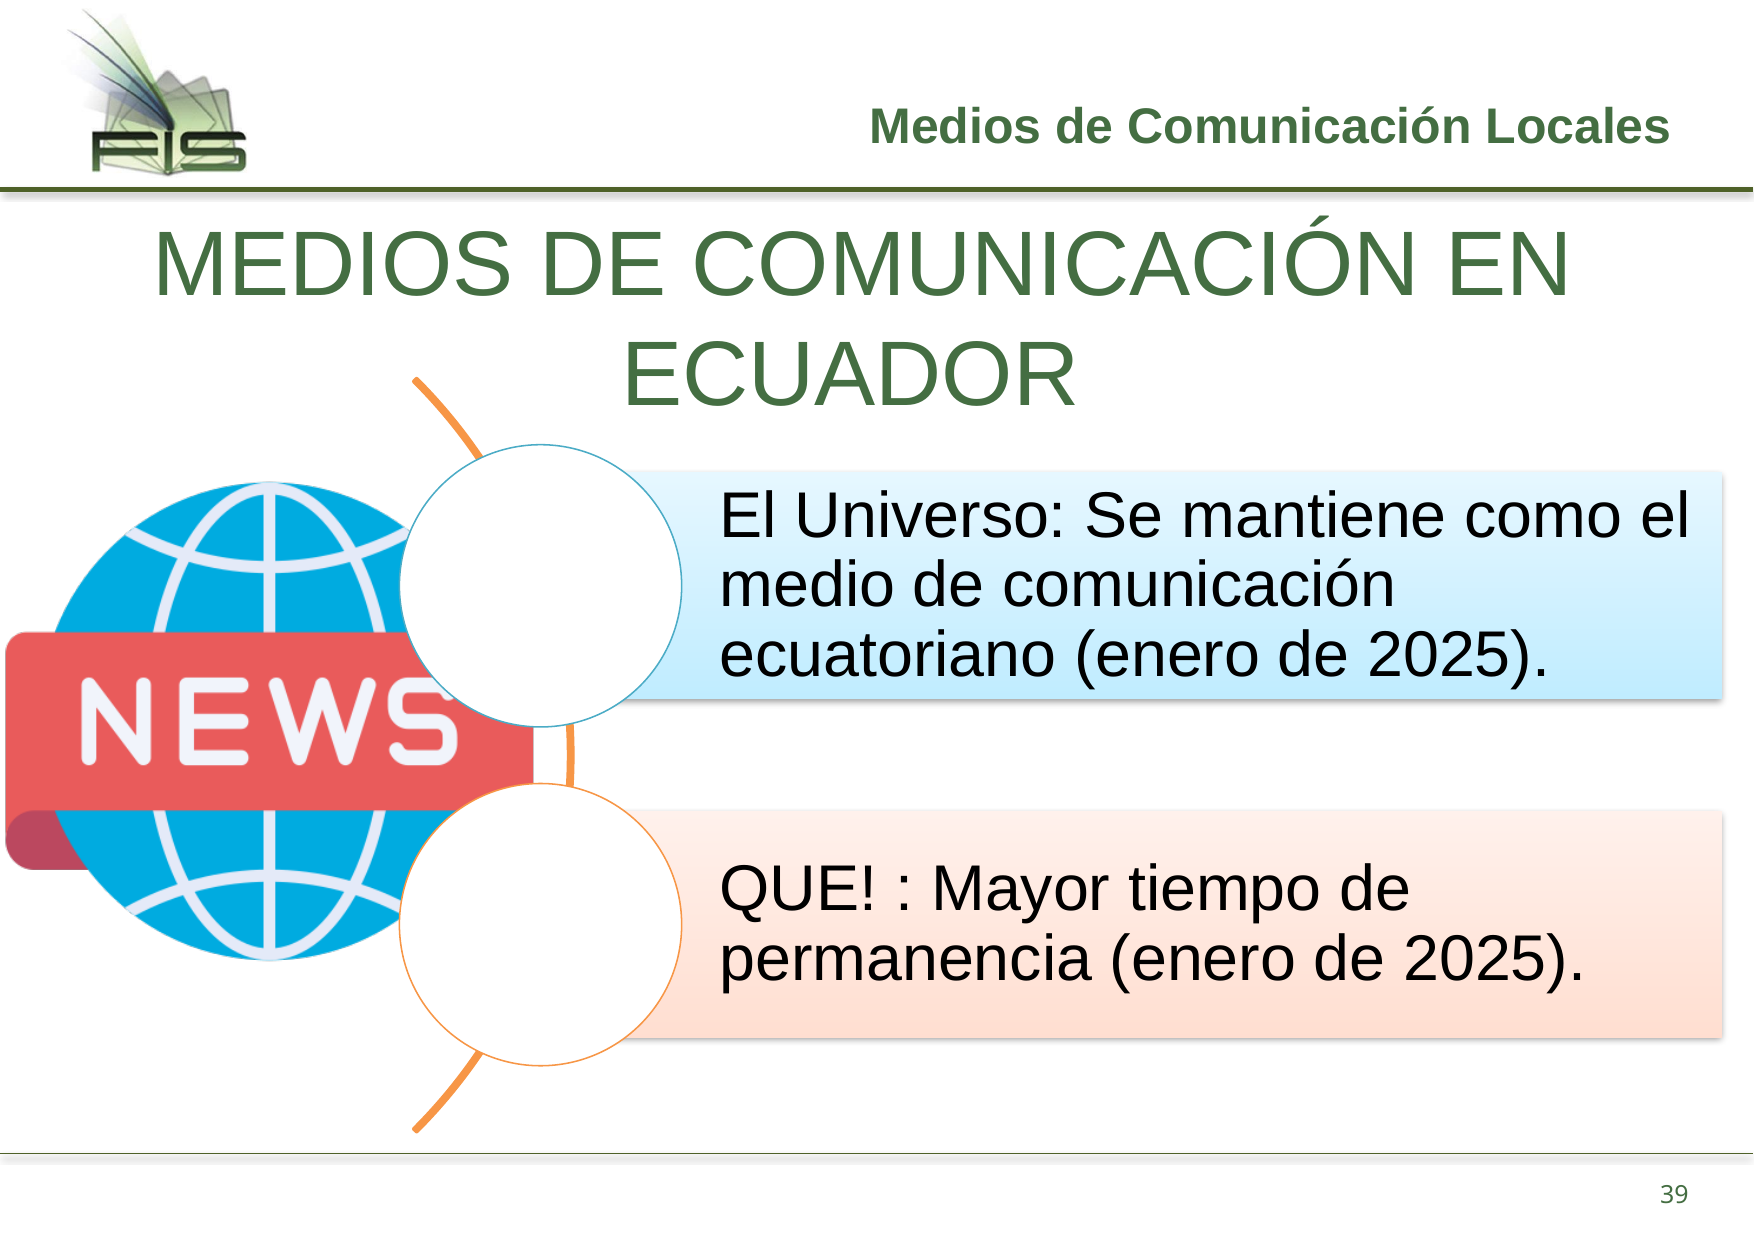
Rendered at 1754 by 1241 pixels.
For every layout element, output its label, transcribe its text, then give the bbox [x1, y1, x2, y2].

text_box Medios de Comunicación Locales [806, 86, 1735, 162]
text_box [395, 359, 1727, 1151]
picture [0, 410, 395, 1033]
slide_number 39 [1296, 1162, 1706, 1229]
title MEDIOS DE COMUNICACIÓN EN ECUADOR [0, 188, 1727, 361]
picture [61, 8, 250, 178]
